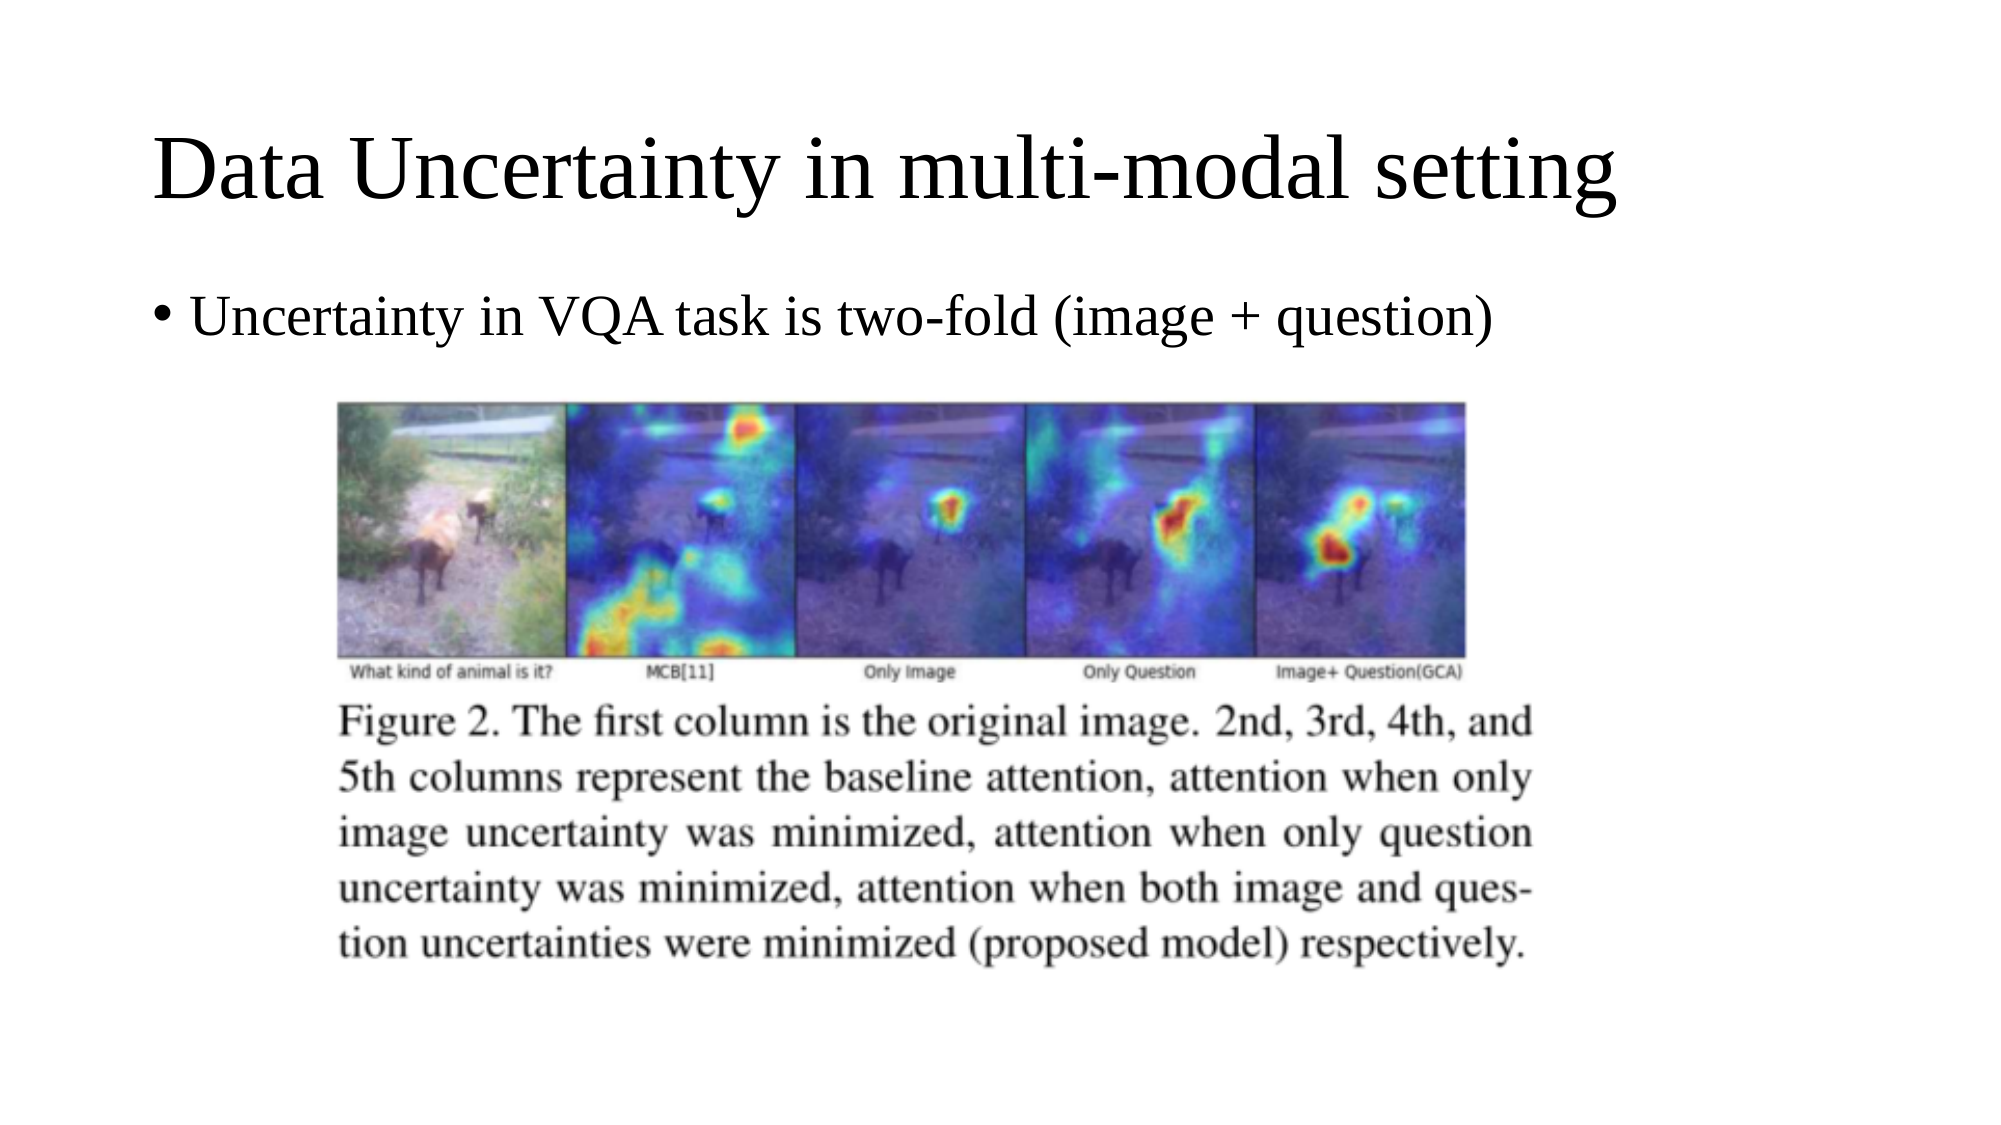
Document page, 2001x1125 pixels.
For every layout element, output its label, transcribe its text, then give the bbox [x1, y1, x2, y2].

list Uncertainty in VQA task is two-fold (image + question) [137, 278, 1530, 1014]
title Data Uncertainty in multi-modal setting [137, 59, 1863, 278]
picture [319, 388, 1563, 982]
